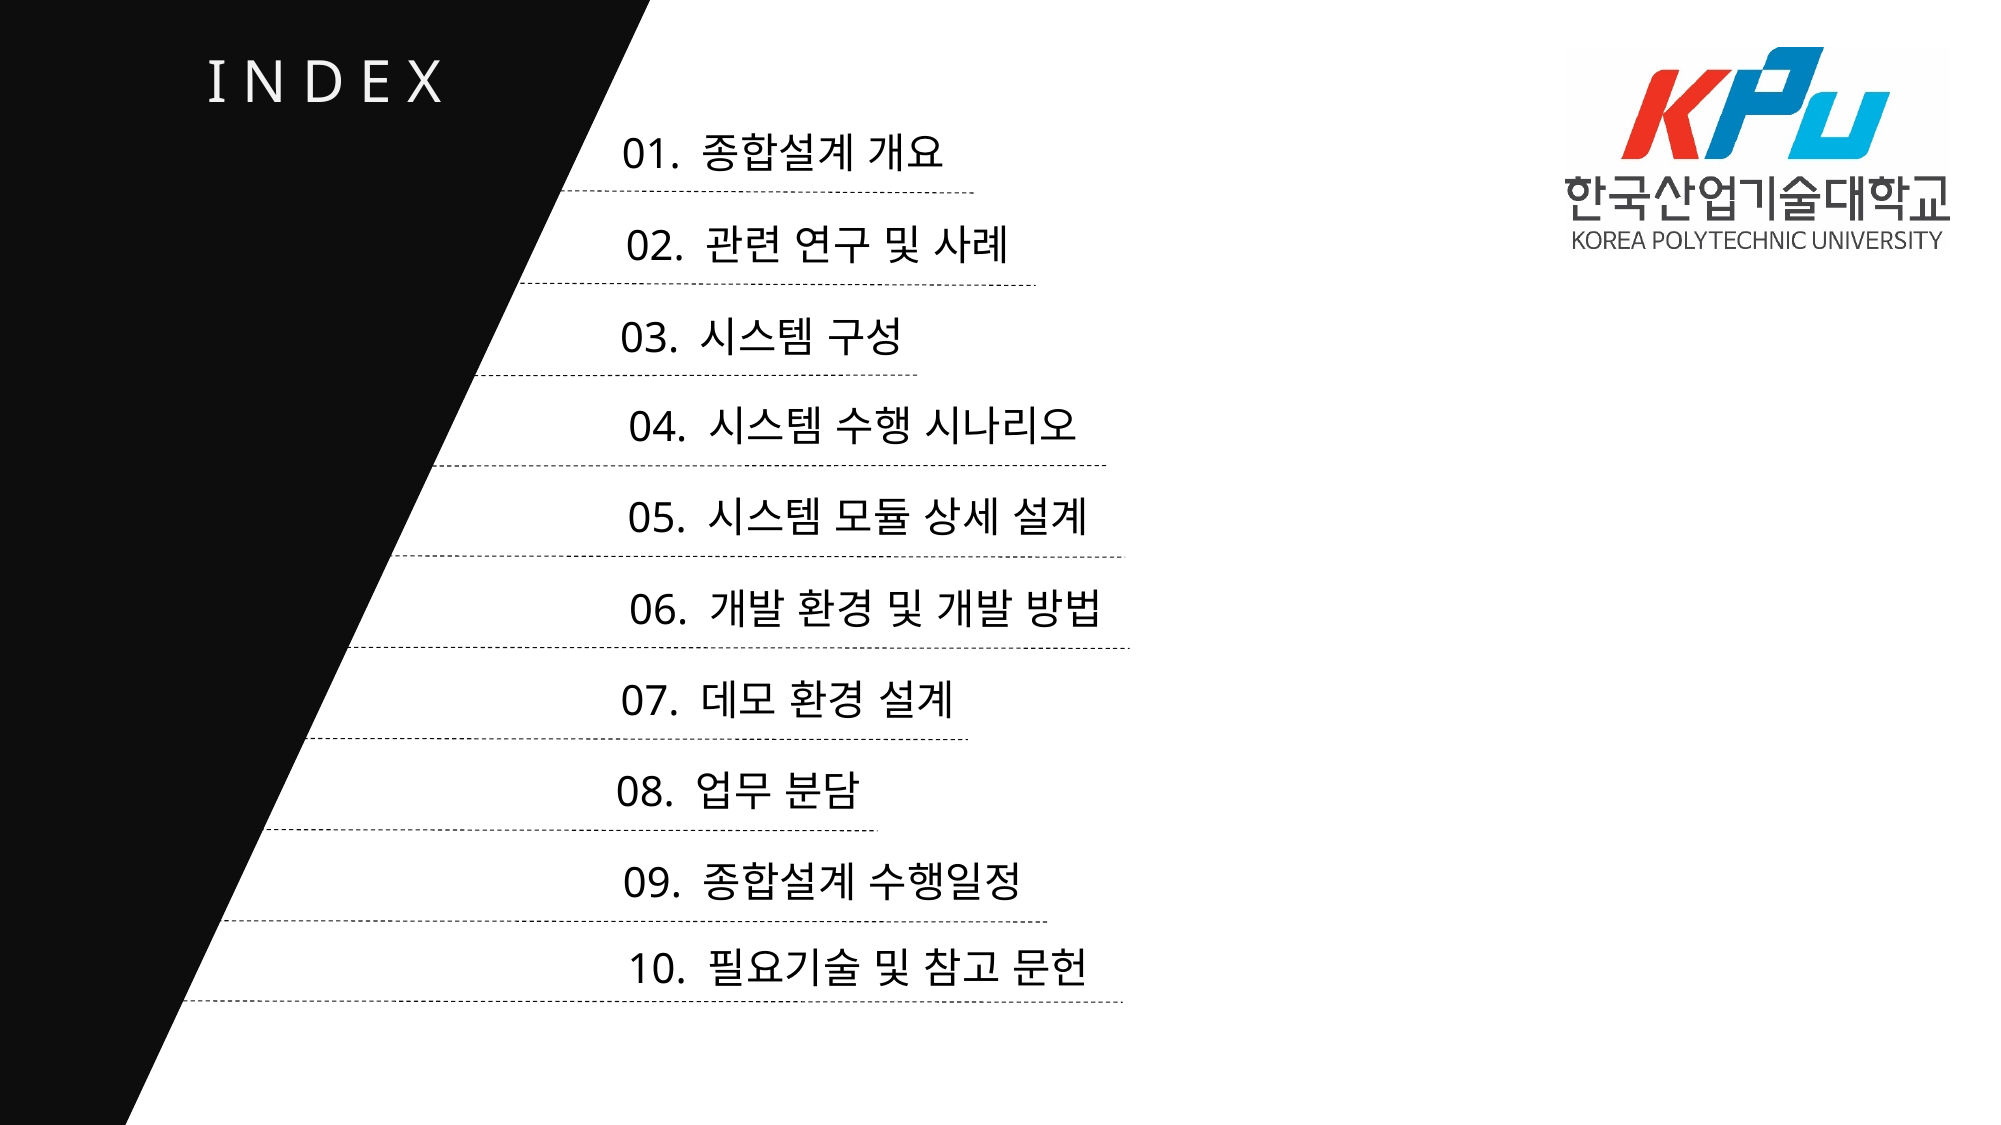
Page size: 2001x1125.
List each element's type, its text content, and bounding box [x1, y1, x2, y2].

picture [1565, 47, 1950, 249]
text_box [0, 0, 652, 1125]
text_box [12, 118, 1136, 1003]
text_box I N D E X [192, 36, 457, 118]
